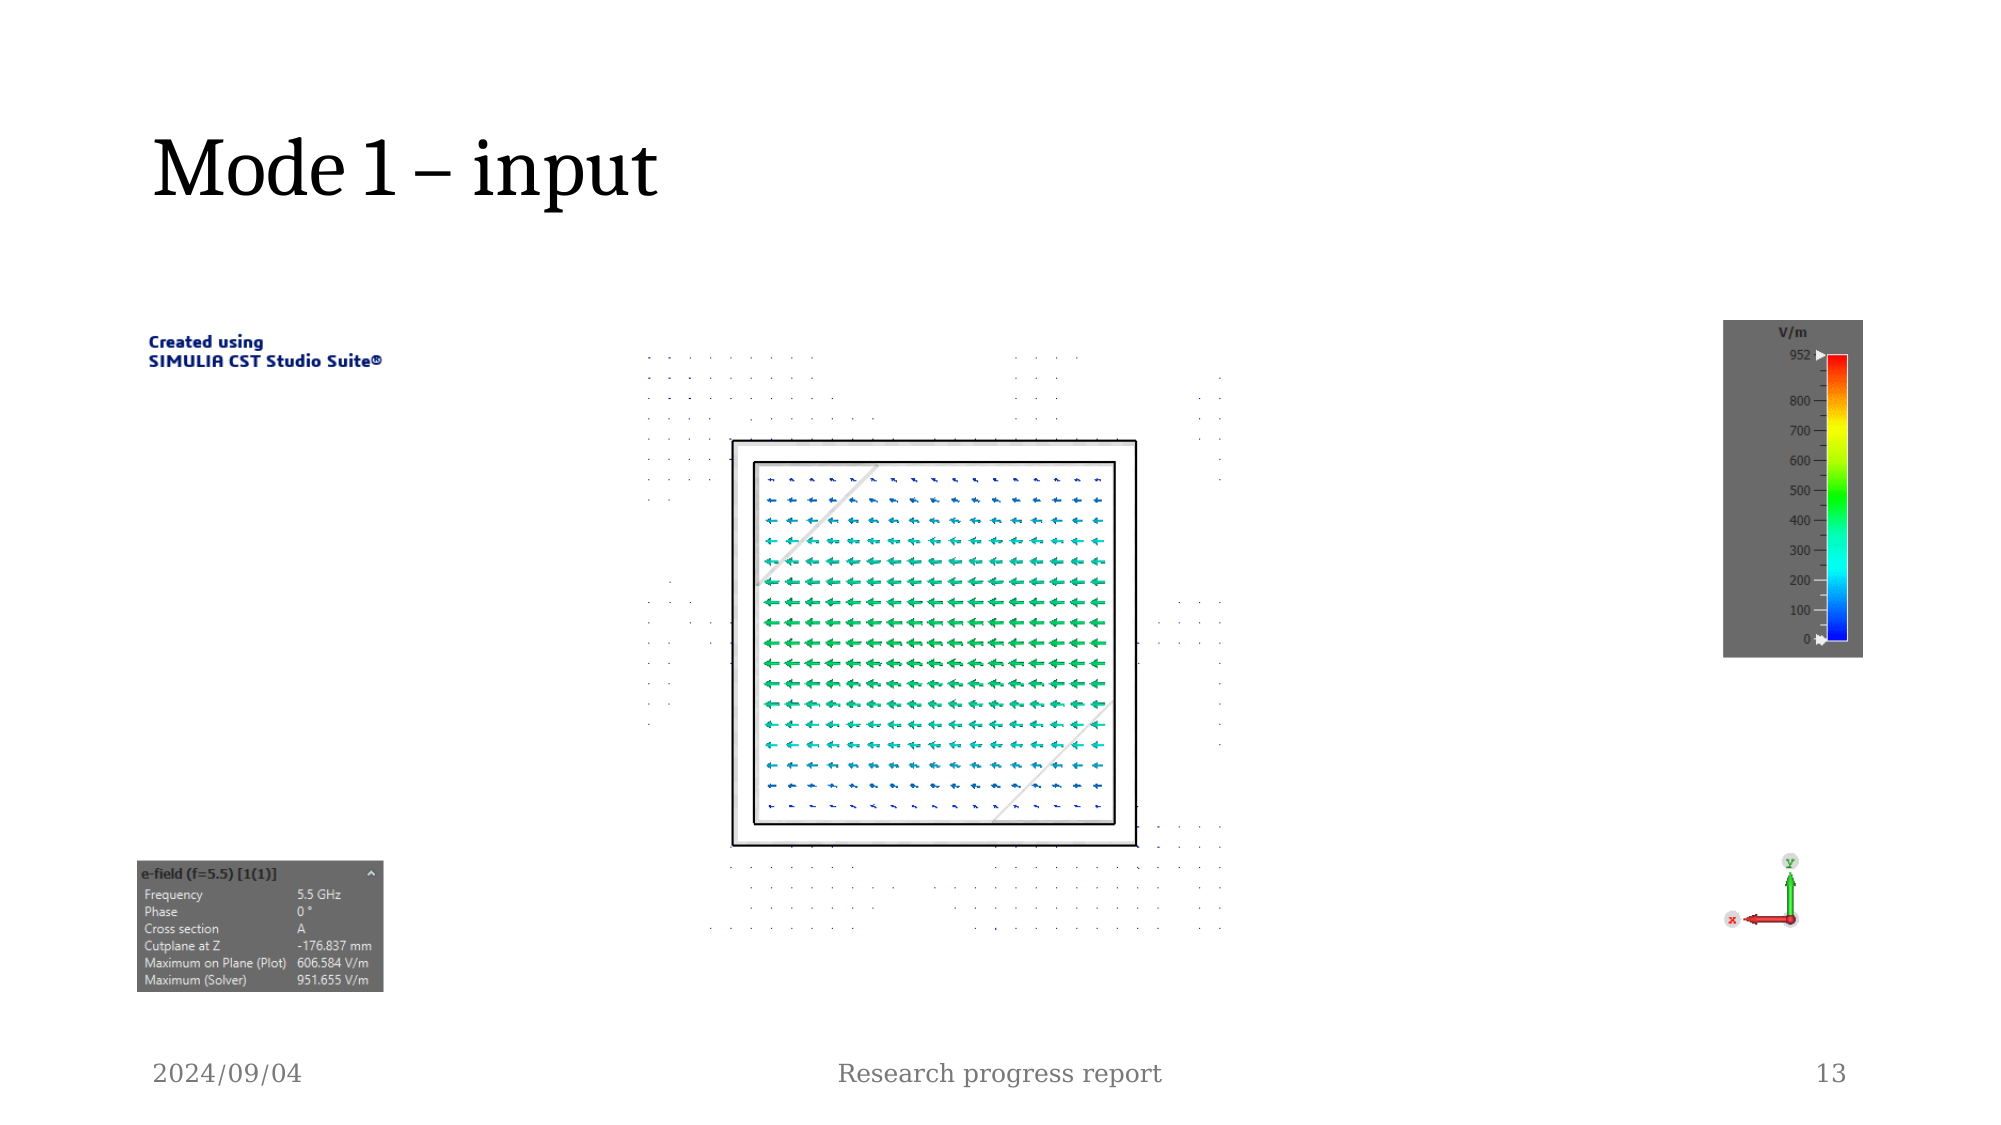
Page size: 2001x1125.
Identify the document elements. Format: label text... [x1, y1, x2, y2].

footer Research progress report [662, 1042, 1338, 1103]
title Mode 1 – input [137, 59, 1863, 278]
slide_number 13 [1412, 1042, 1863, 1103]
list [136, 320, 1863, 993]
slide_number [137, 1042, 588, 1103]
